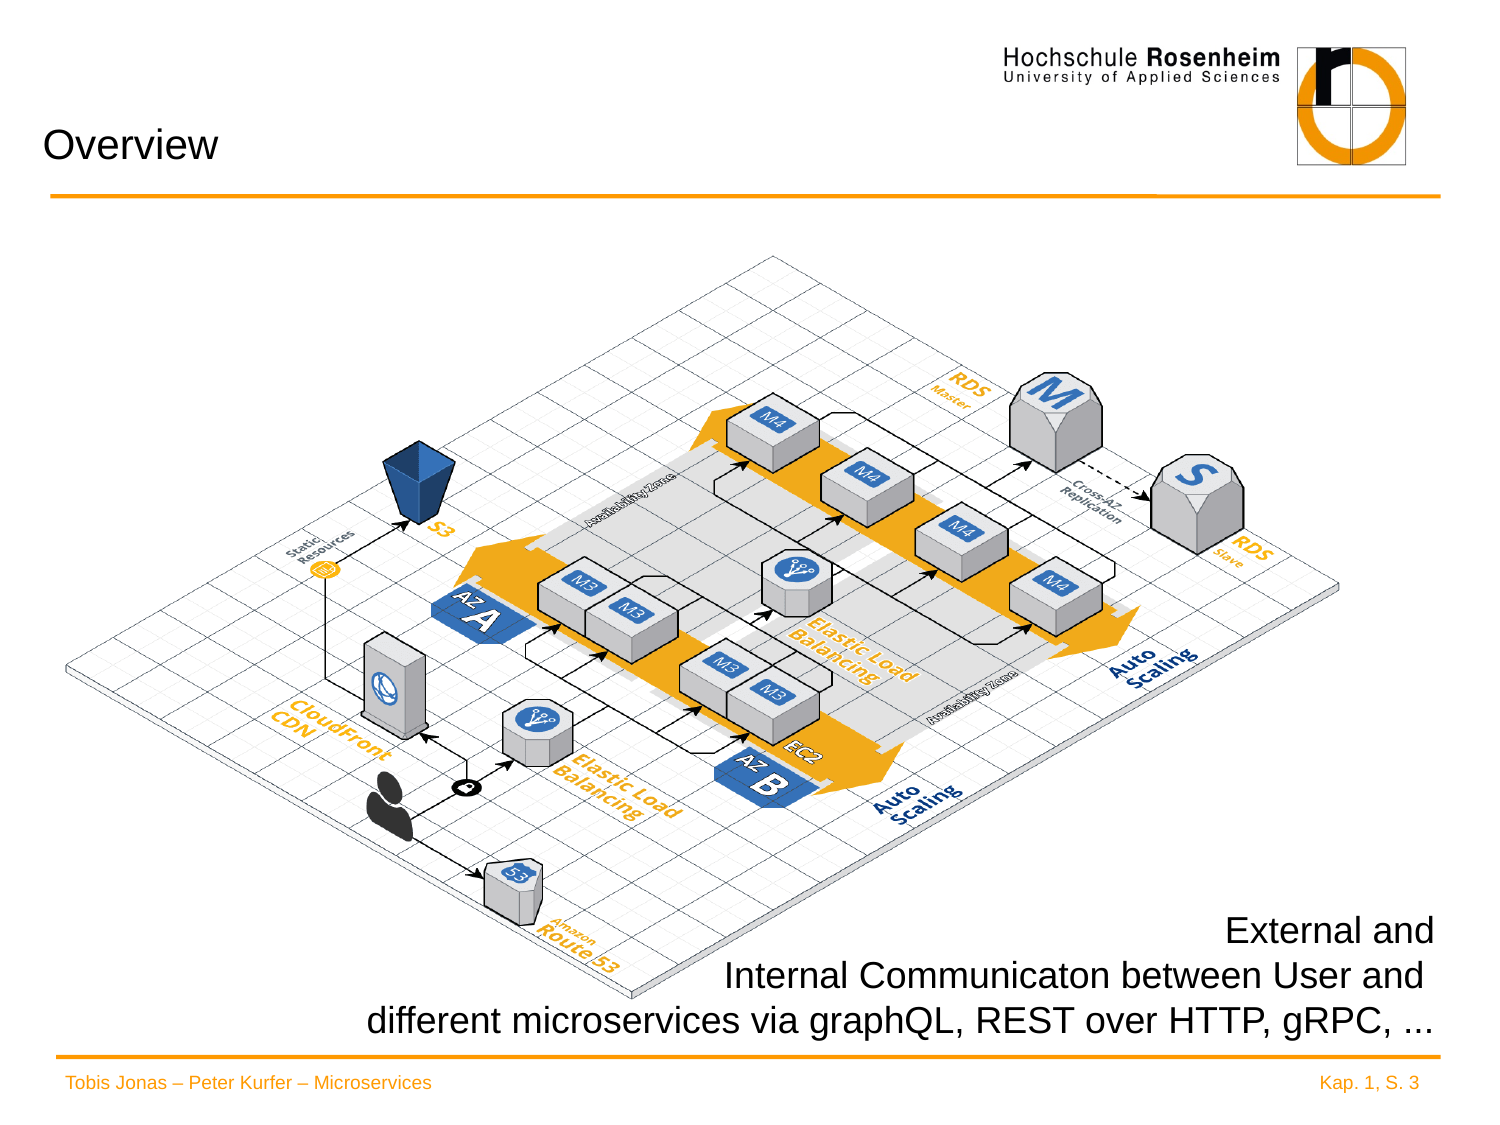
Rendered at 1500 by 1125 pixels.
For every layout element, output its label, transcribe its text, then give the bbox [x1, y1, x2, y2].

text_box External and Internal Communicaton between User and different microservices via graphQL, REST over HTTP, gRPC, ... [351, 898, 1450, 1049]
title Overview [42, 43, 978, 169]
picture [42, 232, 1362, 1016]
picture [1003, 45, 1407, 167]
